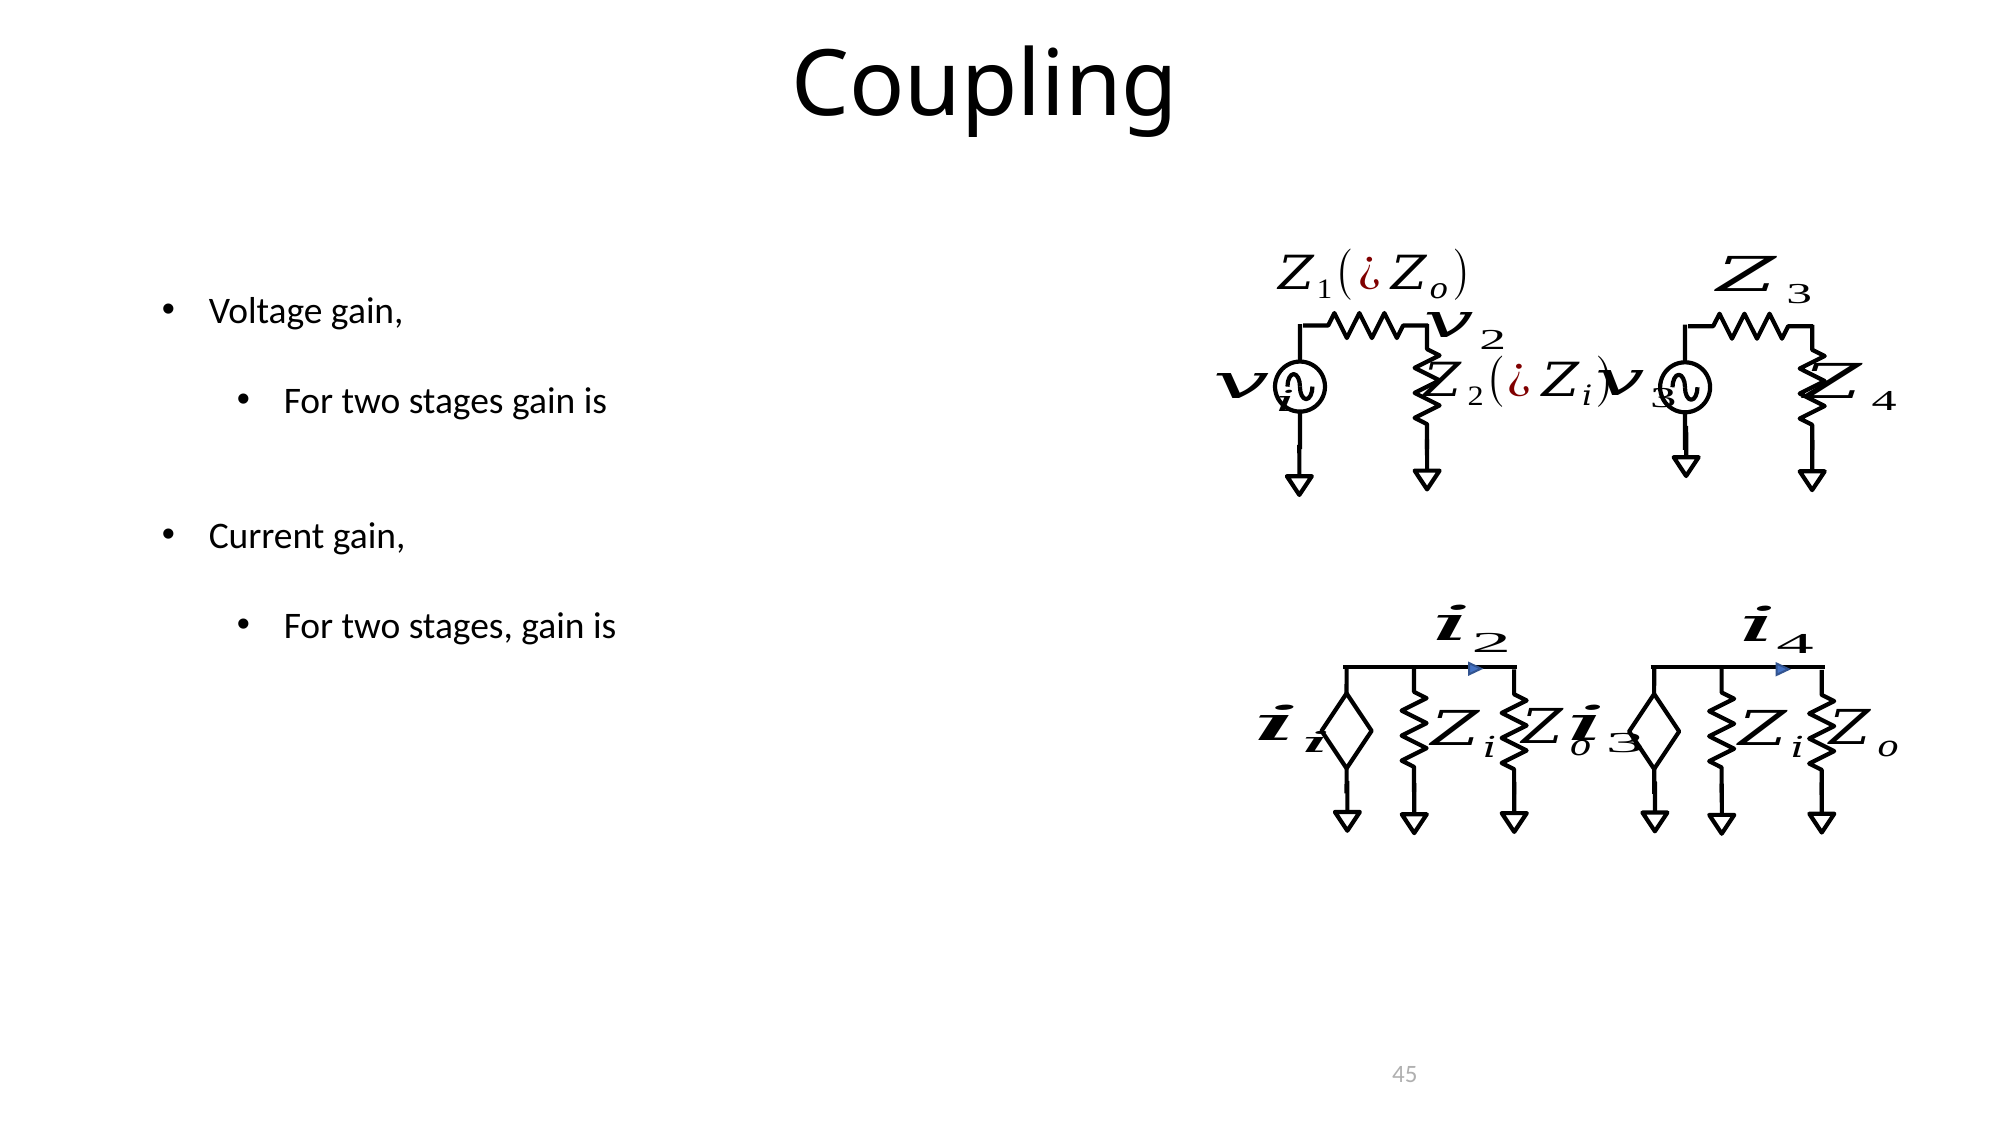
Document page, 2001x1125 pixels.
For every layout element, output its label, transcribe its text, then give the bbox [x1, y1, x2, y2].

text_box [1212, 244, 1899, 495]
text_box Coupling [39, 16, 1931, 142]
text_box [1250, 598, 1899, 834]
slide_number 45 [1074, 738, 1425, 1125]
